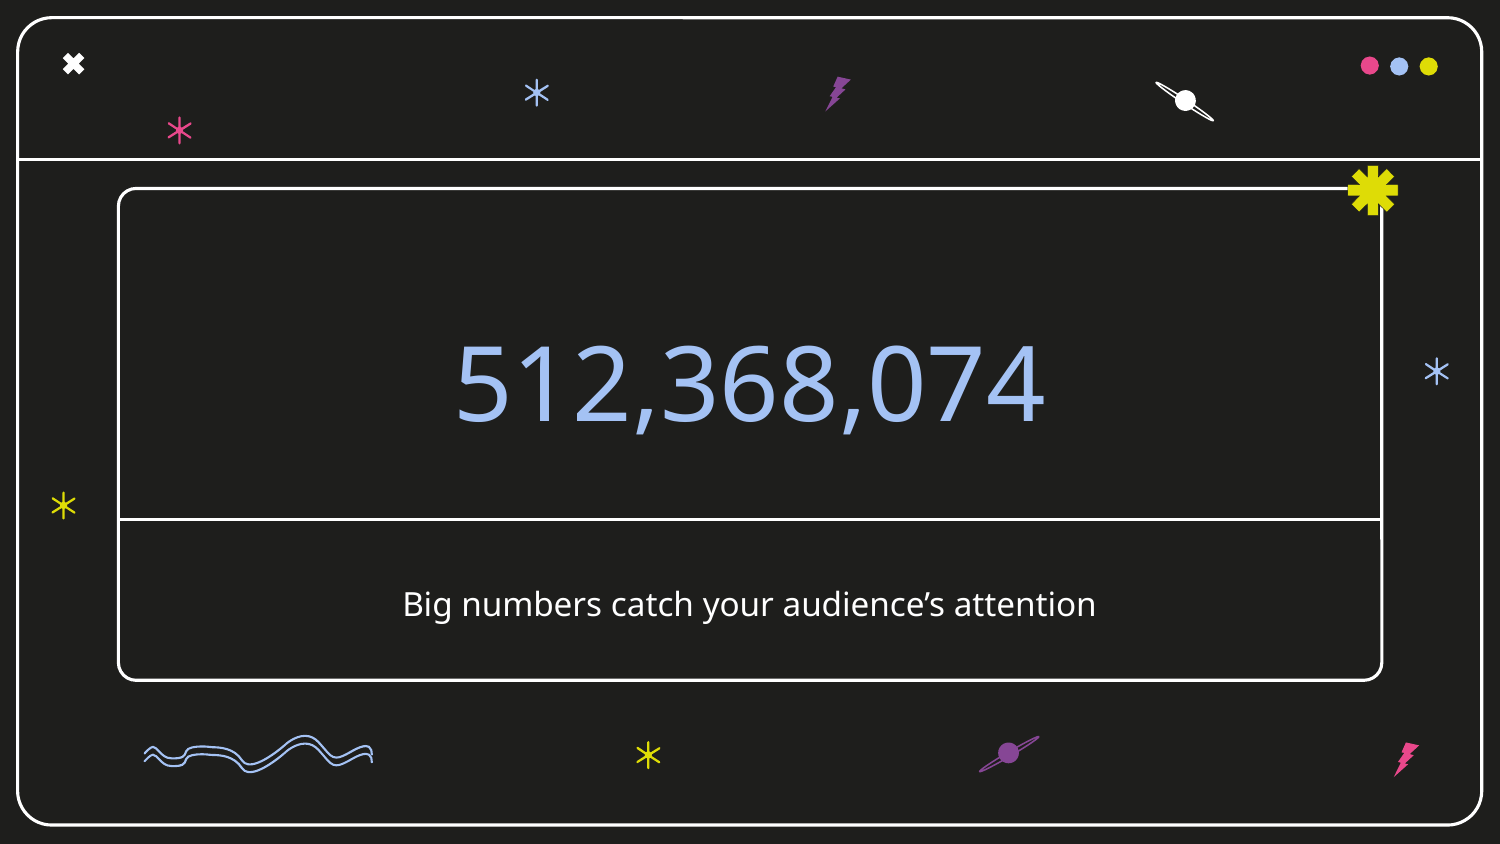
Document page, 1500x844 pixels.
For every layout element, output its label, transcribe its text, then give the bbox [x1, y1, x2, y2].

text_box [1347, 165, 1399, 216]
subtitle Big numbers catch your audience’s attention [215, 519, 1285, 681]
title 512,368,074 [118, 280, 1382, 480]
